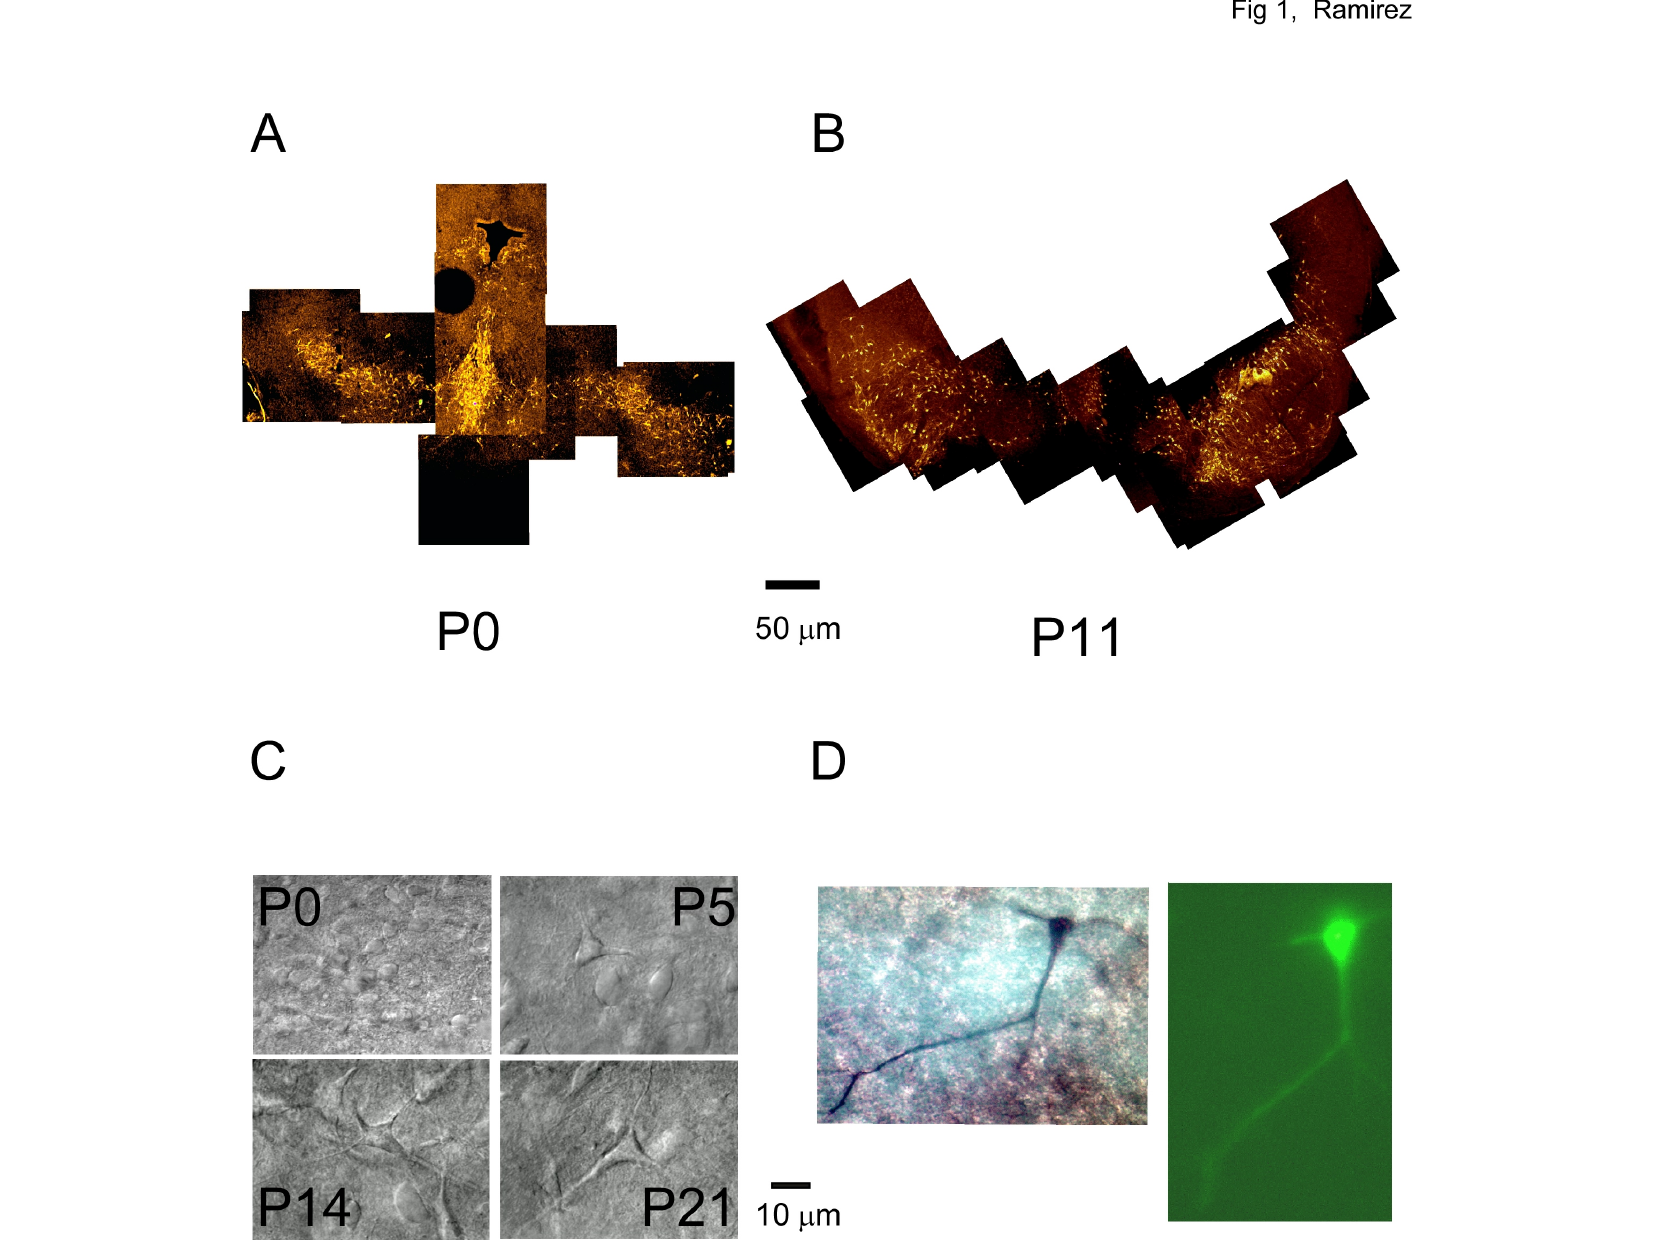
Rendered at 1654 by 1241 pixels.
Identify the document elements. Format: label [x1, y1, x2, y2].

picture [241, 0, 1413, 1241]
